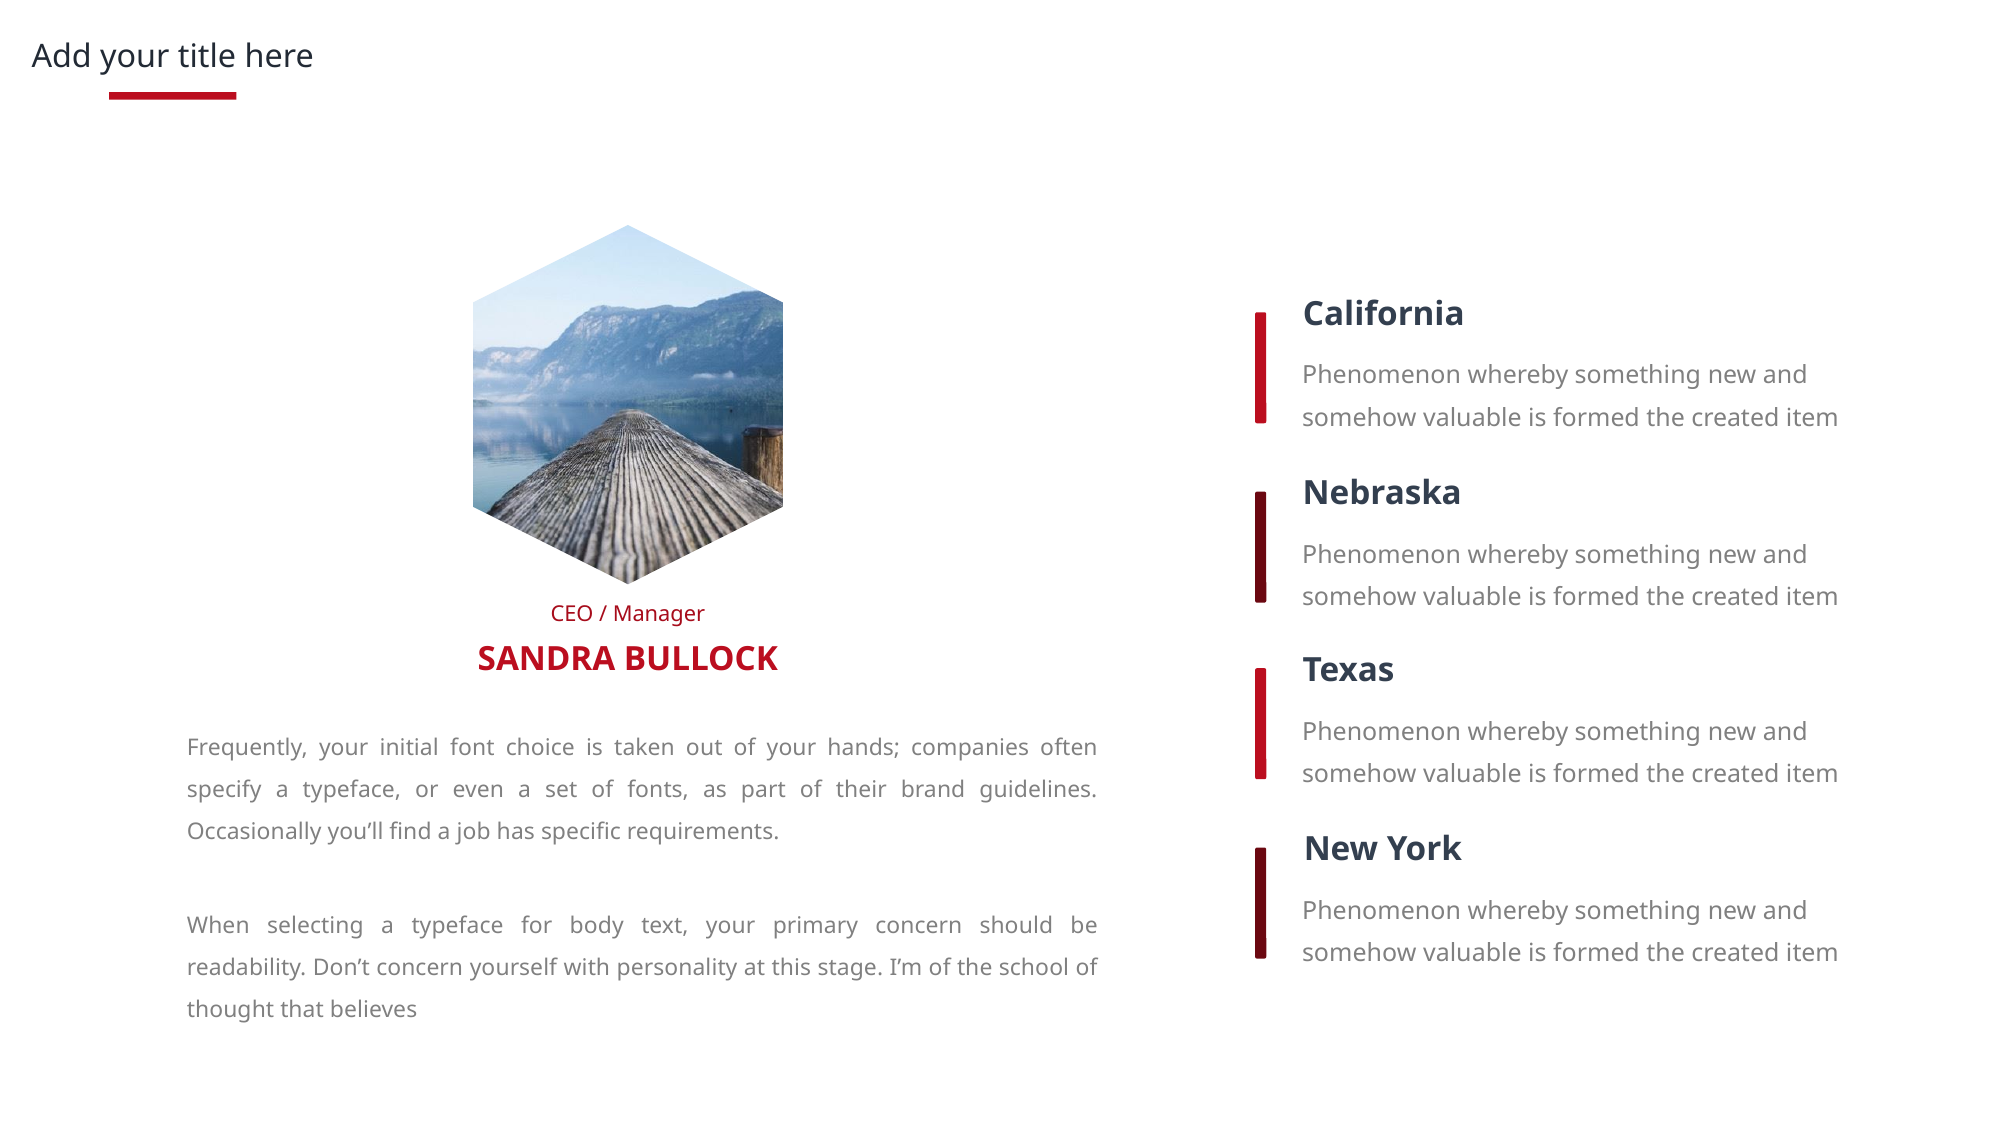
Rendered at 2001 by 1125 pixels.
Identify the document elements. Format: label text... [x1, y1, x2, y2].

text_box [1254, 490, 1268, 604]
text_box New York [1303, 831, 1463, 868]
text_box Phenomenon whereby something new and somehow valuable is formed the created item [1302, 346, 1881, 432]
text_box Phenomenon whereby something new and somehow valuable is formed the created item [1302, 525, 1881, 611]
text_box Frequently, your initial font choice is taken out of your hands; companies often specify a typeface, or even a set of fonts, as part of their brand guidelines. Occasionally you’ll find a job has specific requirements. When selecting a typeface for body text, your primary concern should be readability. Don’t concern yourself with personality at this stage. I’m of the school of thought that believes [168, 709, 1117, 1031]
text_box California [1302, 296, 1465, 333]
text_box Texas [1302, 651, 1395, 688]
text_box Nebraska [1302, 475, 1463, 512]
picture [473, 224, 783, 585]
text_box SANDRA BULLOCK [462, 630, 794, 685]
text_box [1254, 311, 1268, 425]
text_box [1254, 667, 1268, 781]
text_box CEO / Manager [535, 592, 721, 630]
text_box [8, 18, 337, 100]
text_box Phenomenon whereby something new and somehow valuable is formed the created item [1302, 702, 1881, 788]
text_box Phenomenon whereby something new and somehow valuable is formed the created item [1302, 881, 1881, 967]
text_box [1254, 846, 1268, 960]
